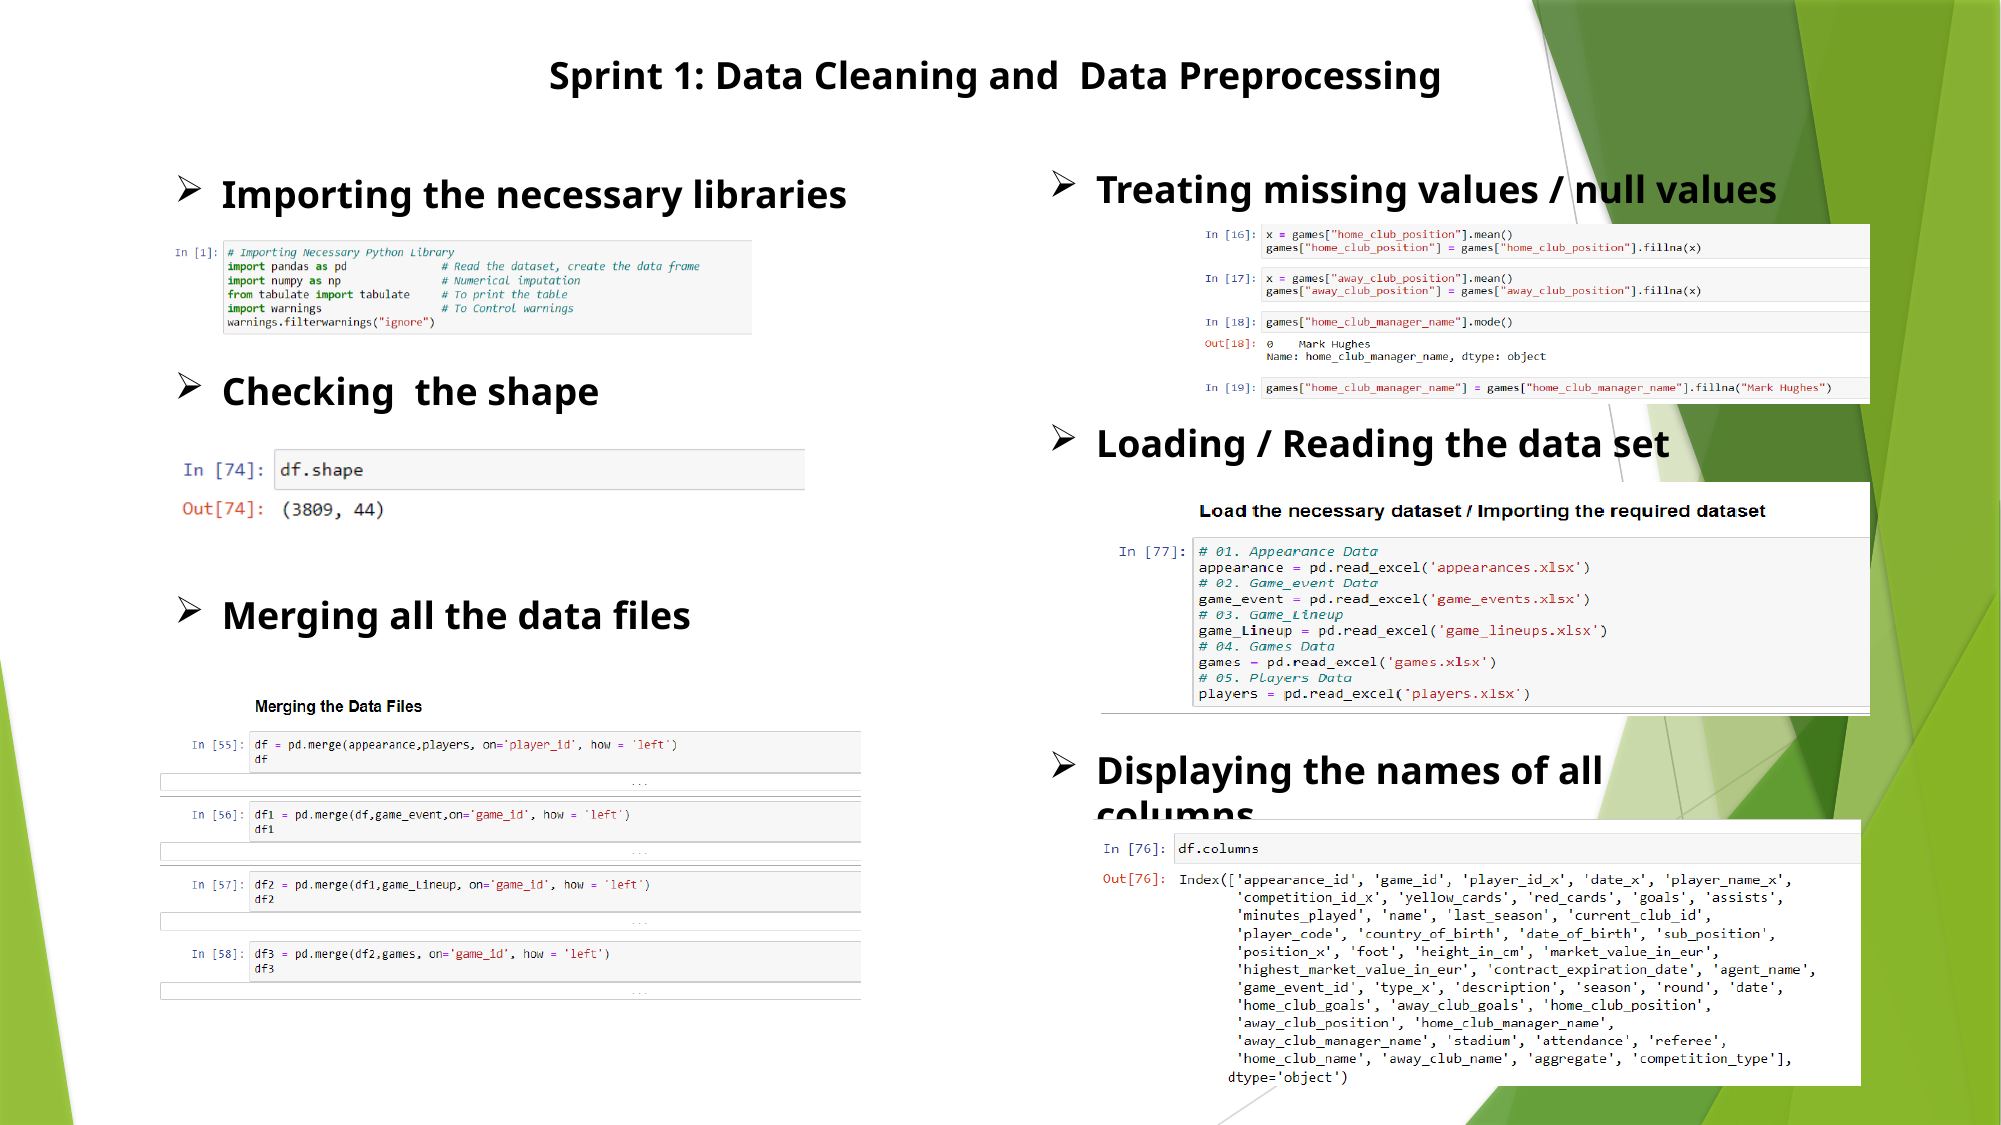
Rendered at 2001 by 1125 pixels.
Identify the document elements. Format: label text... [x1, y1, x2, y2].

text_box Checking the shape [160, 360, 663, 421]
picture [159, 225, 753, 348]
text_box Treating missing values / null values [1034, 159, 1861, 219]
picture [1195, 223, 1870, 405]
text_box Importing the necessary libraries [160, 163, 894, 224]
picture [159, 686, 861, 1002]
text_box Merging all the data files [160, 584, 804, 645]
text_box Sprint 1: Data Cleaning and Data Preprocessing [534, 44, 1535, 105]
picture [1101, 481, 1870, 717]
picture [1092, 819, 1862, 1086]
picture [160, 437, 805, 547]
text_box Loading / Reading the data set [1034, 412, 1768, 473]
text_box Displaying the names of all columns [1034, 739, 1784, 845]
